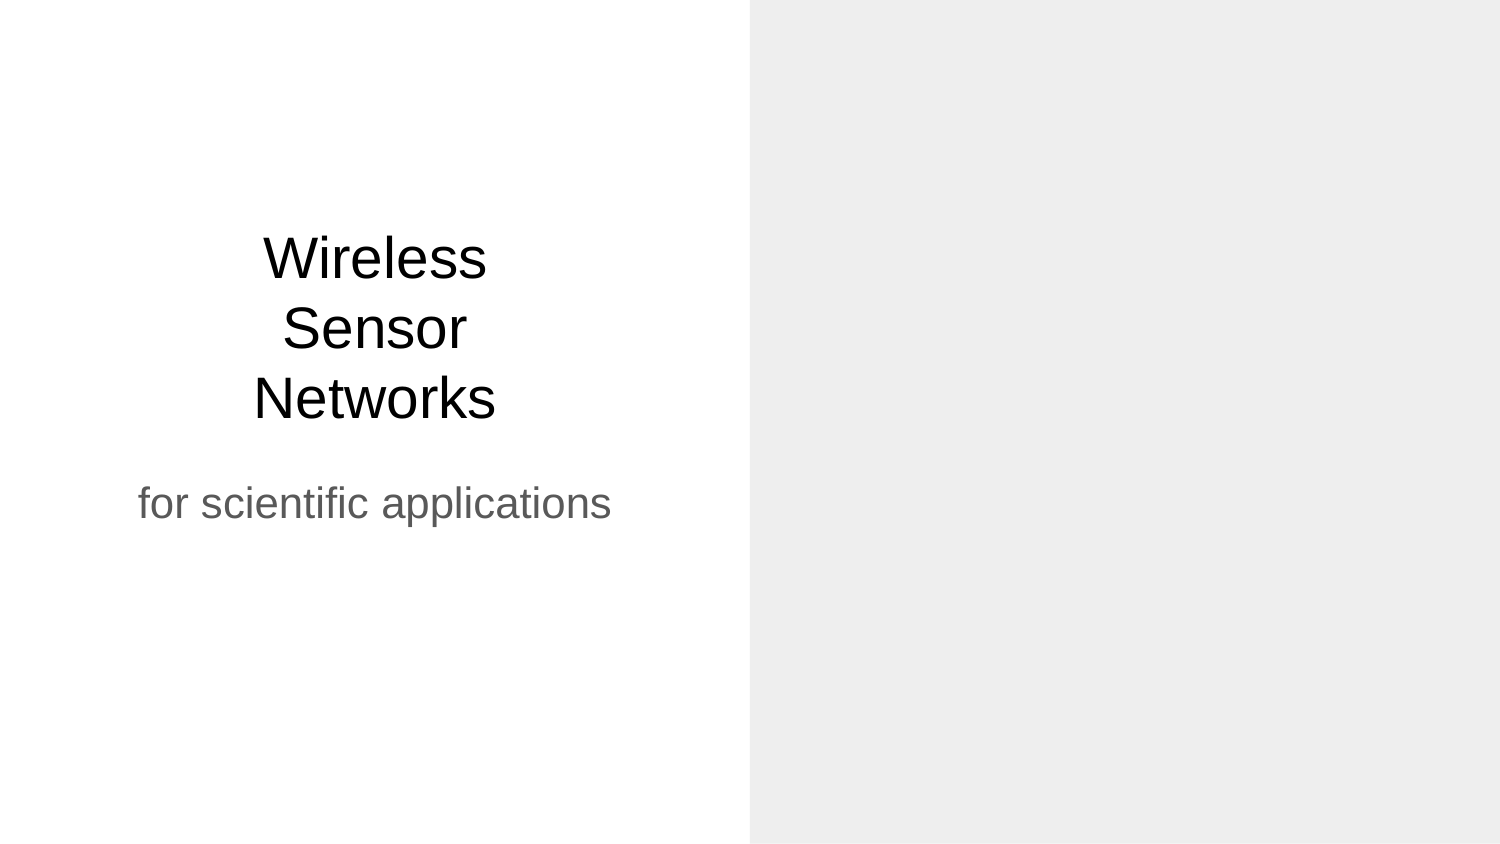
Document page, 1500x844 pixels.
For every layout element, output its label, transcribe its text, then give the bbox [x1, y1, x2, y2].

title Wireless Sensor Networks [43, 202, 708, 446]
subtitle for scientific applications [43, 459, 708, 663]
